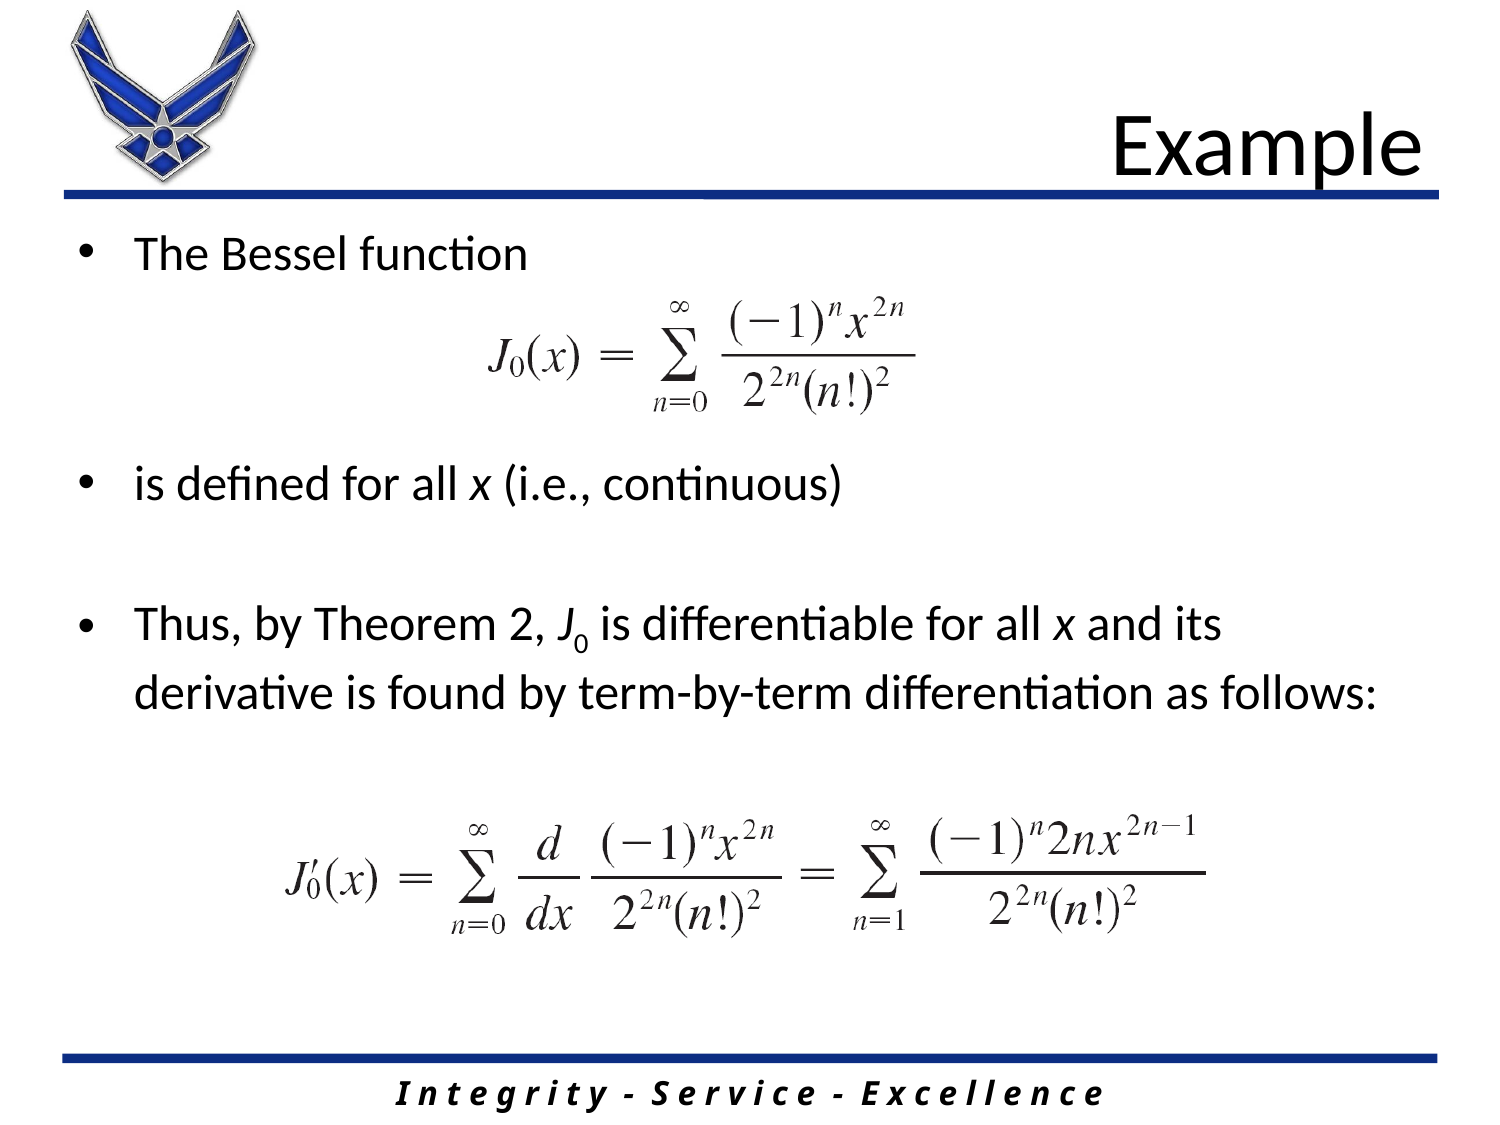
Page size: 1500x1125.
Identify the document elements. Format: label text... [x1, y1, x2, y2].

picture [65, 5, 261, 188]
picture [449, 287, 927, 438]
title Example [270, 45, 1440, 233]
list The Bessel function is defined for all x (i.e., continuous) Thus, by Theorem 2, J0 is differentiable for all x and its derivative is found by term-by-term differentiation as follows: [62, 213, 1432, 1043]
picture [274, 799, 1213, 960]
